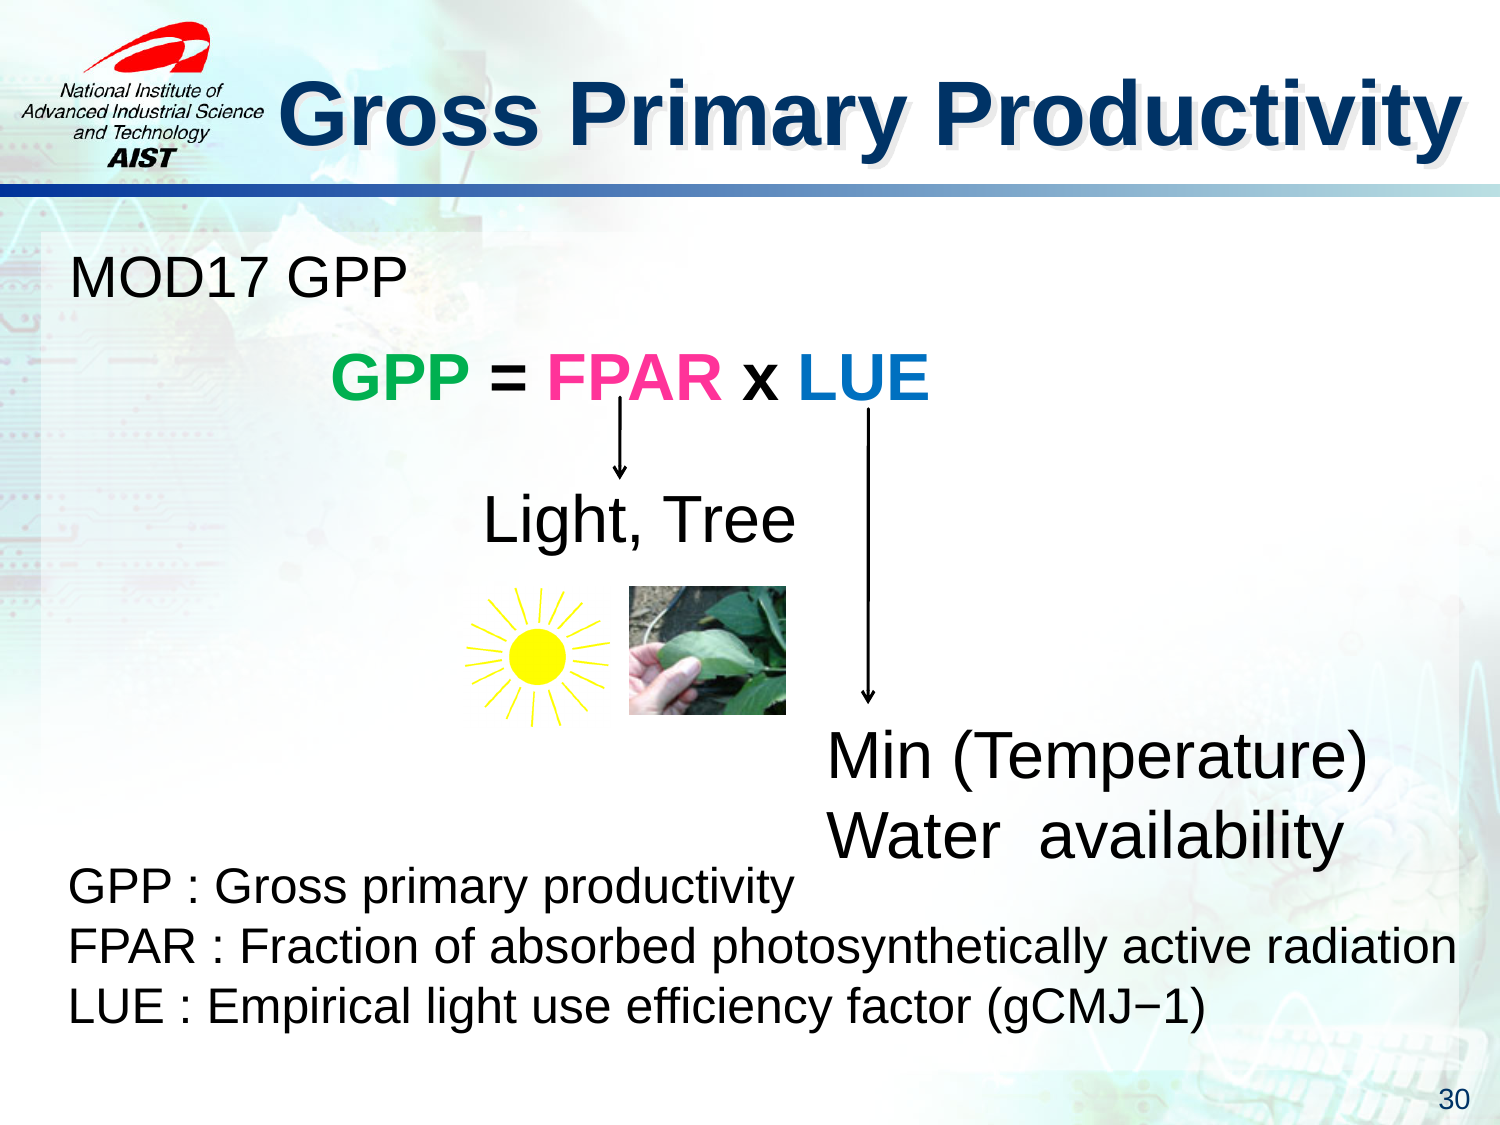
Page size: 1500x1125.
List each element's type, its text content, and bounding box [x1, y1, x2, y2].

picture [0, 0, 1500, 185]
title Gross Primary Productivity [229, 30, 1500, 188]
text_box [52, 231, 1500, 1044]
picture [0, 196, 1500, 1125]
slide_number 30 [1423, 1072, 1500, 1125]
